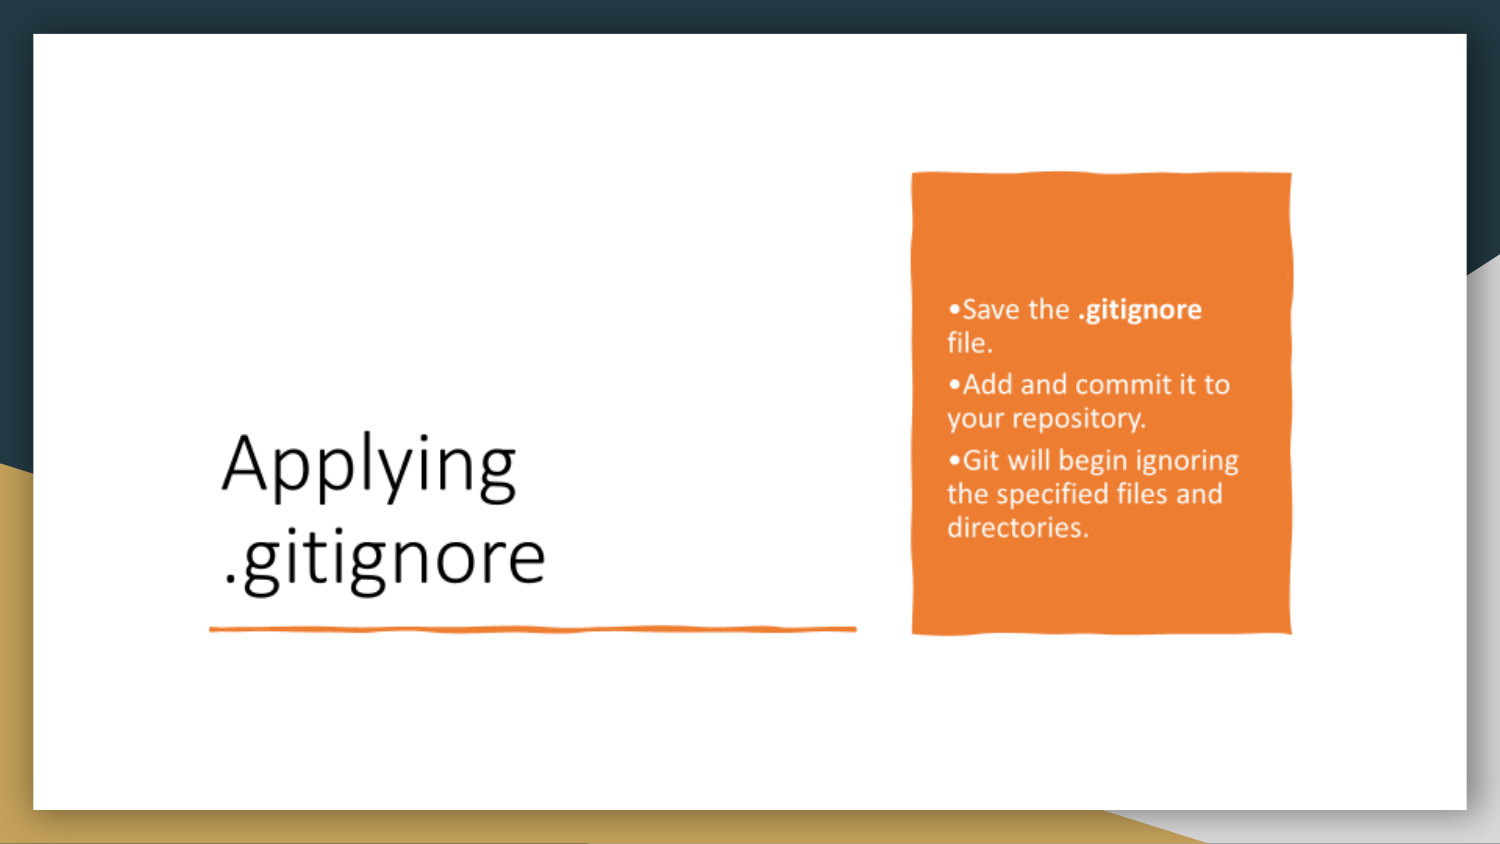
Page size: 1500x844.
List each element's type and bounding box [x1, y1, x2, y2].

picture [124, 70, 1376, 774]
